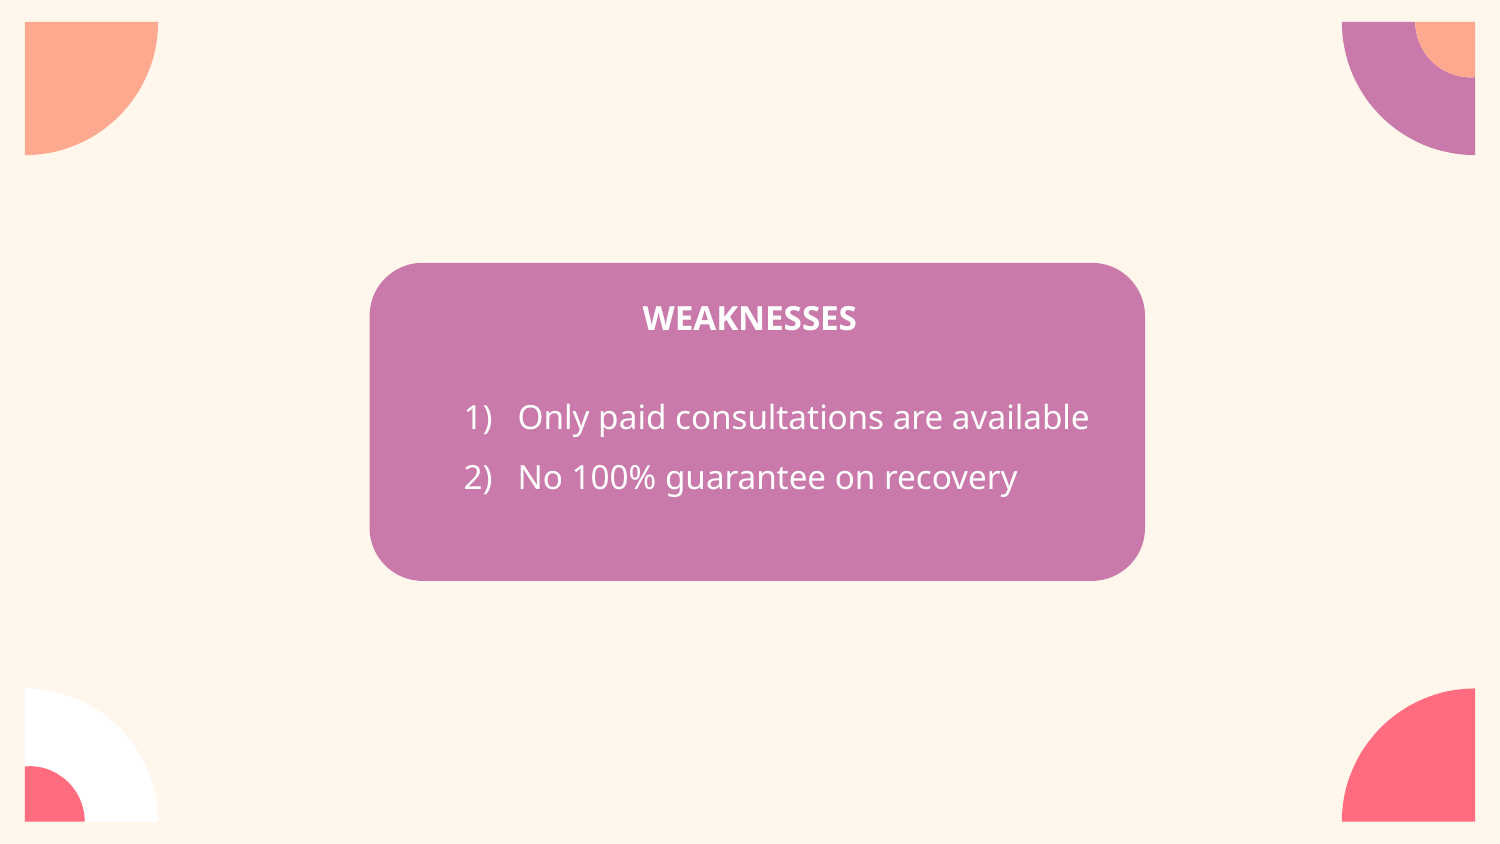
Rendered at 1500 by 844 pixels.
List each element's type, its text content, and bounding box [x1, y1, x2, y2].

subtitle WEAKNESSES [586, 281, 914, 361]
text_box [369, 262, 1146, 581]
subtitle Only paid consultations are available No 100% guarantee on recovery [427, 361, 1128, 530]
